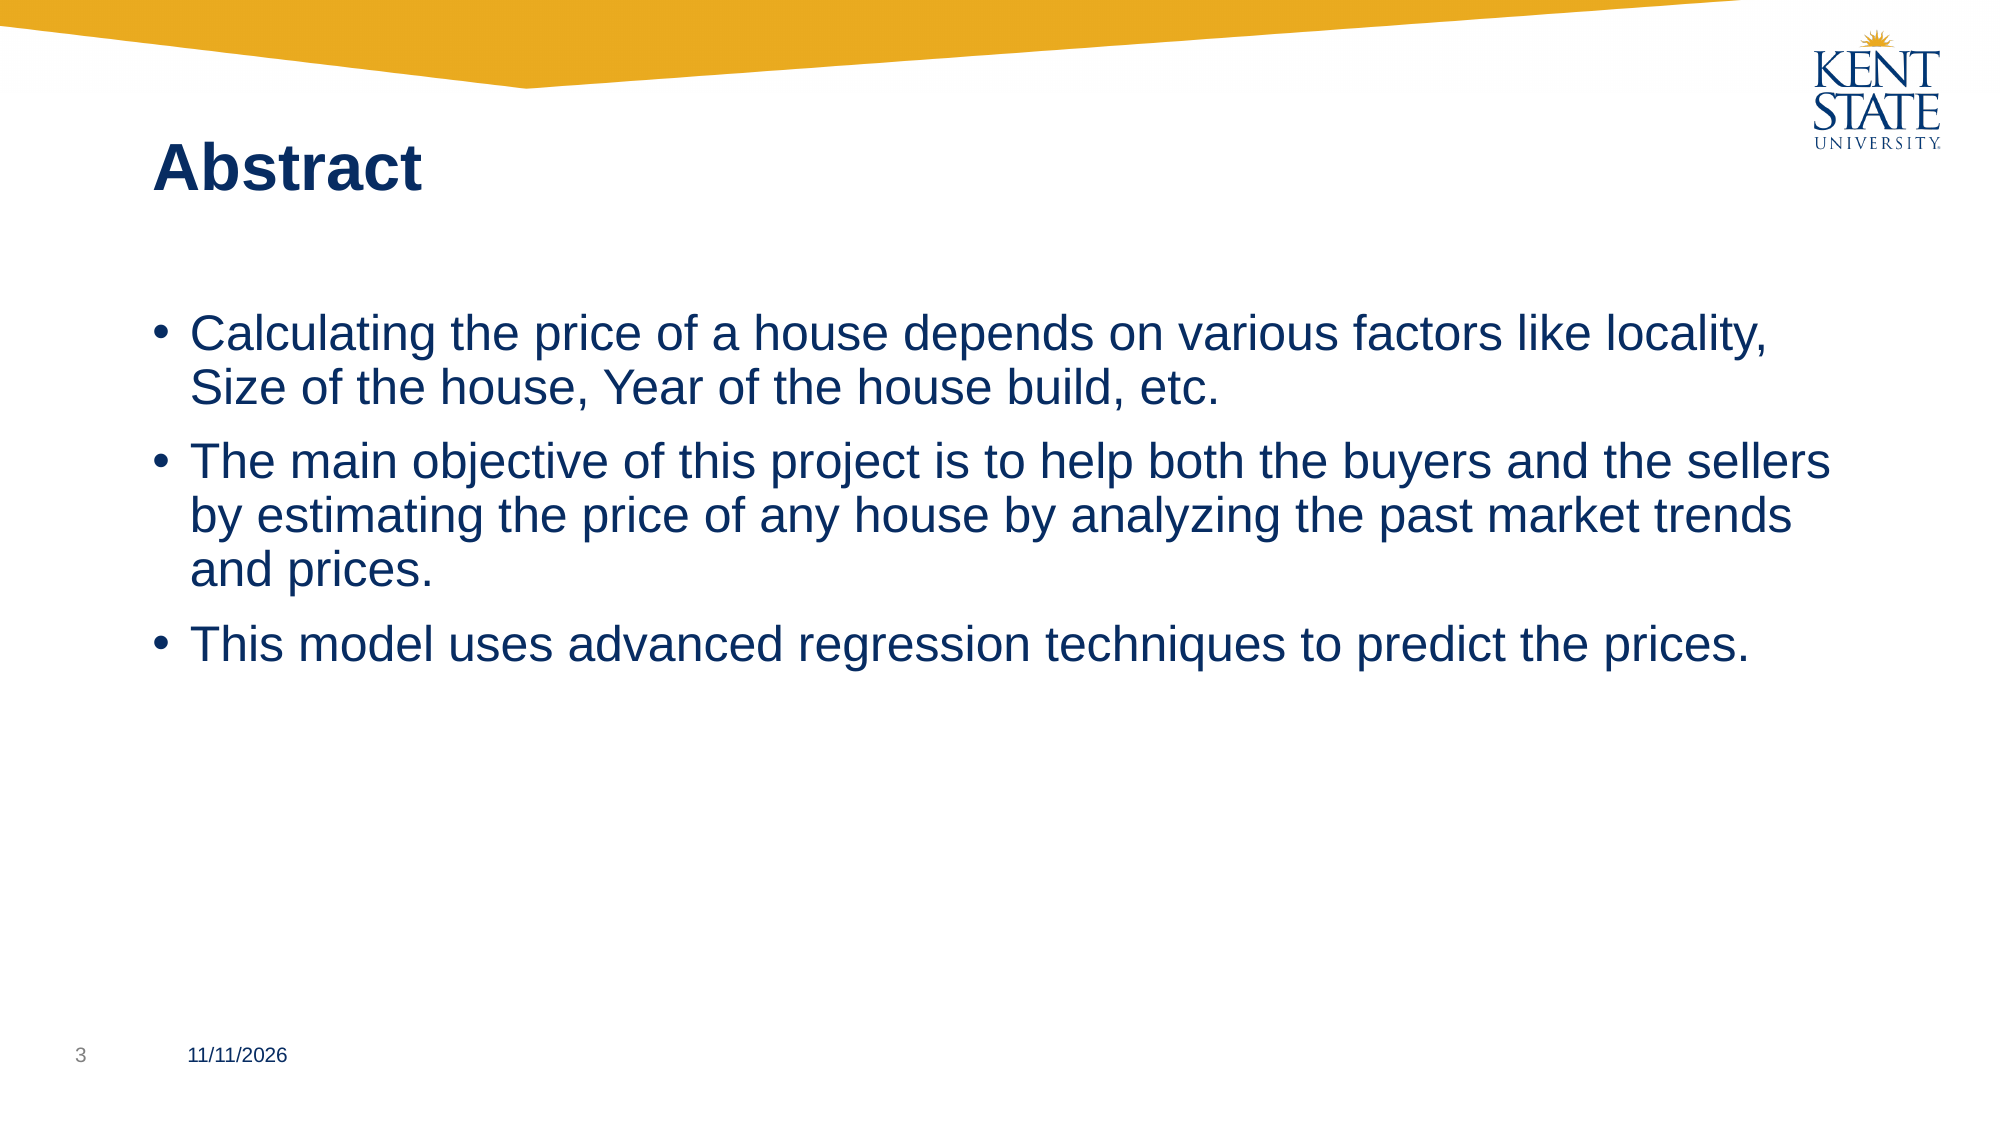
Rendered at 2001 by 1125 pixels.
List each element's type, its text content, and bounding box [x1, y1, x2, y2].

list Calculating the price of a house depends on various factors like locality, Size of the house, Year of the house build, etc. The main objective of this project is to help both the buyers and the sellers by estimating the price of any house by analyzing the past market trends and prices. This model uses advanced regression techniques to predict the prices. [137, 299, 1863, 1014]
picture [0, 0, 2000, 93]
title Abstract [137, 59, 1863, 278]
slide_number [137, 1024, 338, 1085]
